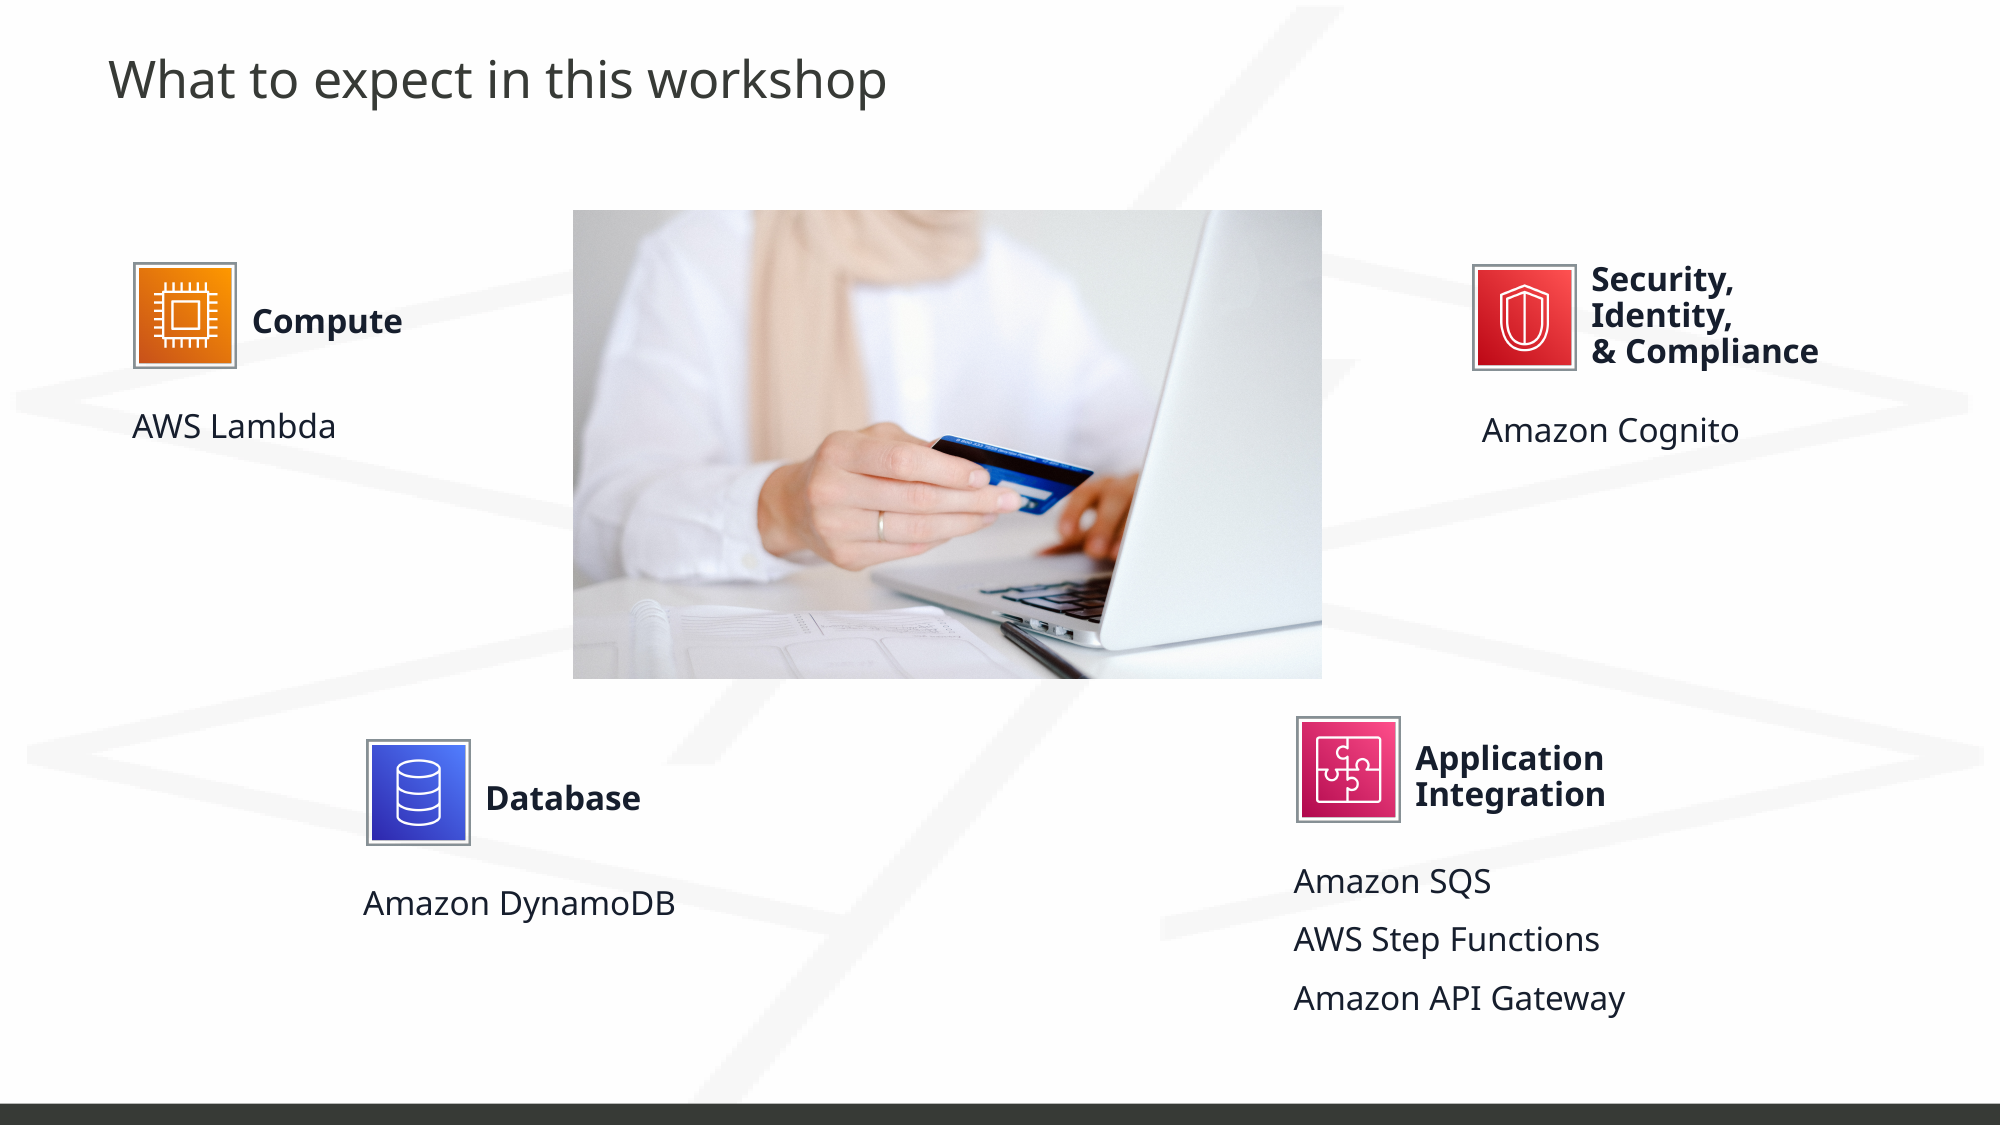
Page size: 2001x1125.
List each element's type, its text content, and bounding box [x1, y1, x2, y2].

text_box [117, 262, 501, 516]
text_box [1278, 716, 1730, 1069]
title What to expect in this workshop [88, 33, 1861, 130]
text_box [1467, 255, 1883, 494]
picture [573, 210, 1322, 679]
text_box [348, 739, 875, 1125]
